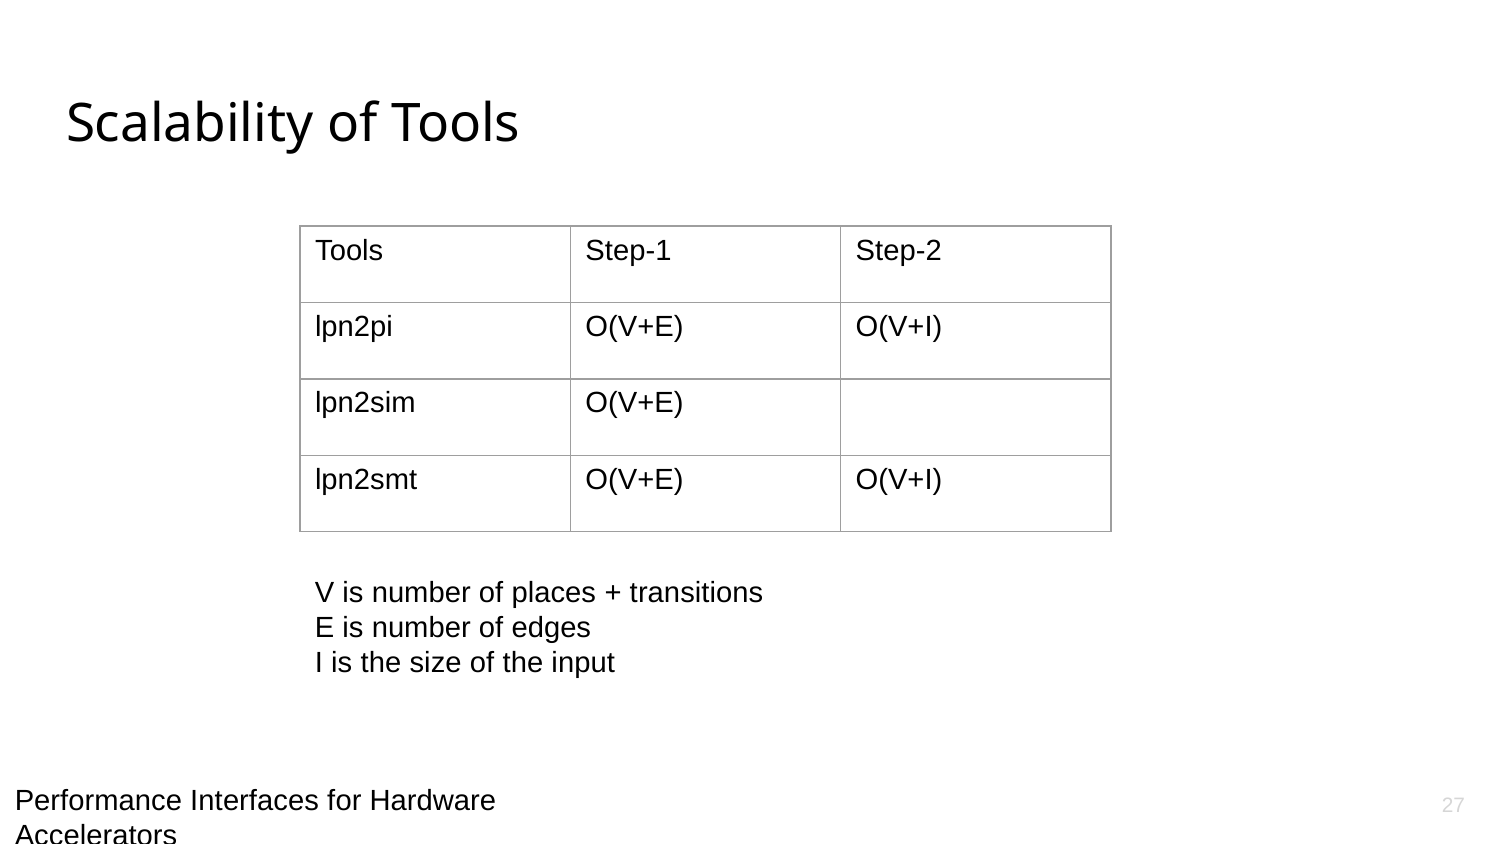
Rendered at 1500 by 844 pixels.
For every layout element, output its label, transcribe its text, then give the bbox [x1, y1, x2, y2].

footer Performance Interfaces for Hardware Accelerators [0, 773, 658, 836]
table_header Tools [301, 227, 570, 302]
table_cell lpn2pi [301, 303, 570, 378]
table_cell O(V+E) [571, 303, 840, 378]
table_cell O(V+I) [841, 303, 1110, 378]
text_box V is number of places + transitions E is number of edges I is the size of the input [300, 566, 1031, 686]
table_cell lpn2sim [301, 380, 570, 455]
table_header Step-2 [841, 227, 1110, 302]
table_cell [841, 380, 1110, 455]
table_cell O(V+I) [841, 456, 1110, 531]
table_cell O(V+E) [571, 456, 840, 531]
slide_number 27 [1386, 764, 1480, 844]
title Scalability of Tools [51, 72, 1449, 167]
table_header Step-1 [571, 227, 840, 302]
table_cell O(V+E) [571, 380, 840, 455]
table_cell lpn2smt [301, 456, 570, 531]
